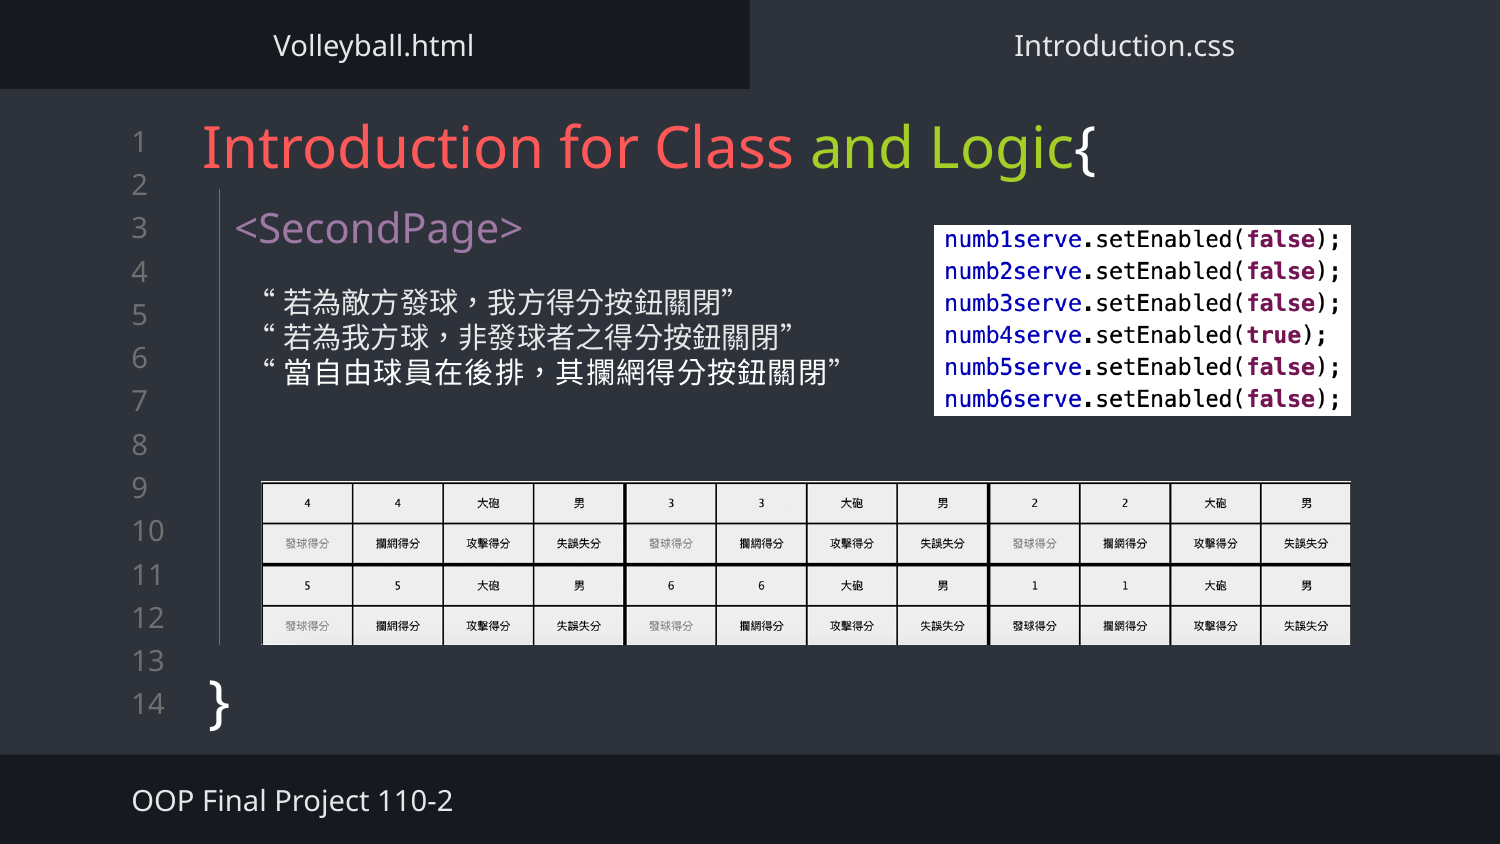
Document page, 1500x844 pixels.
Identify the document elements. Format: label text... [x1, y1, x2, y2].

title Introduction for Class and Logic{ [187, 95, 1384, 185]
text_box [177, 188, 262, 750]
list “若為敵方發球，我方得分按鈕關閉” “若為我方球，非發球者之得分按鈕關閉” “當自由球員在後排，其攔網得分按鈕關閉” [265, 254, 929, 419]
subtitle Introduction.css [750, 15, 1500, 74]
subtitle <SecondPage> [262, 189, 618, 264]
picture [933, 224, 1352, 417]
picture [260, 480, 1352, 646]
subtitle OOP Final Project 110-2 [116, 770, 915, 829]
subtitle Volleyball.html [0, 15, 749, 74]
